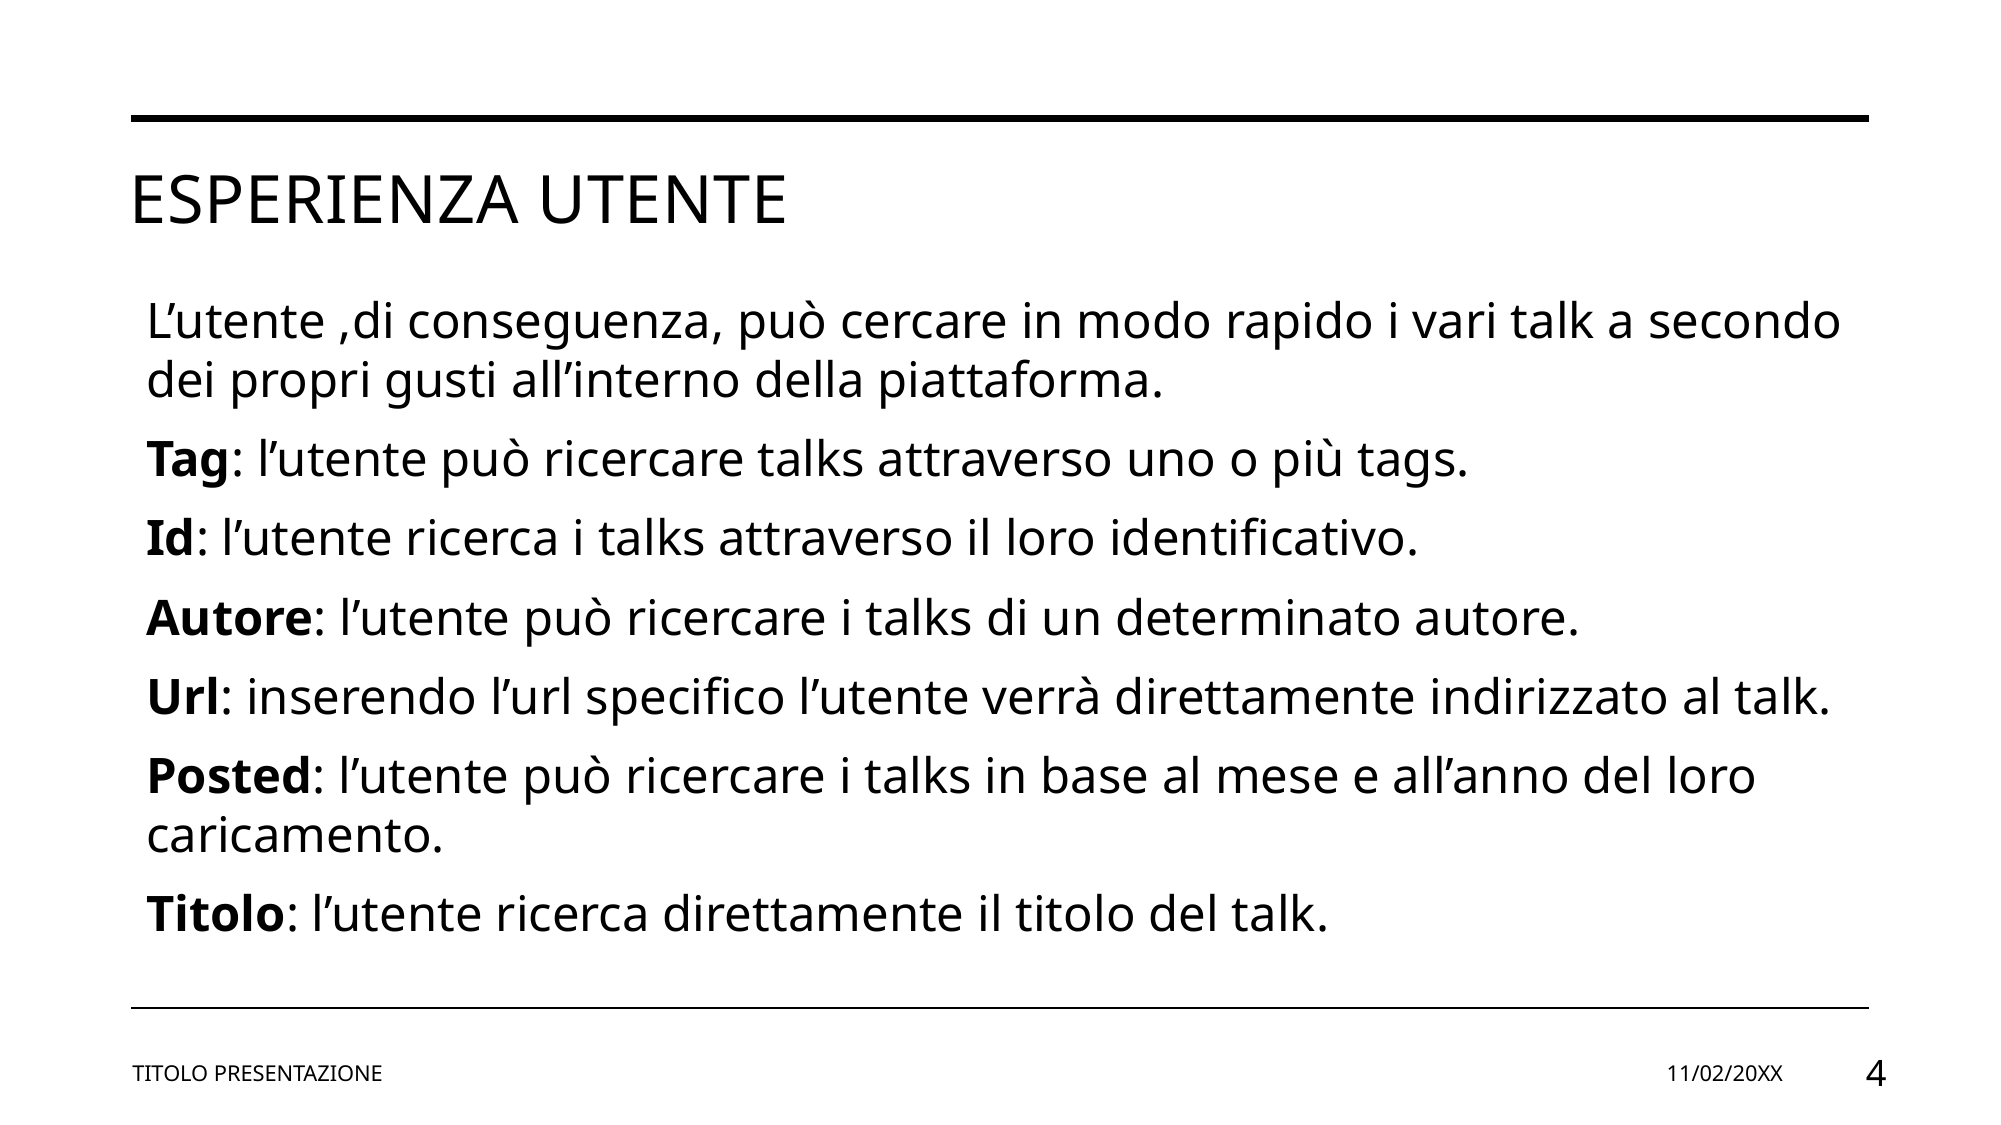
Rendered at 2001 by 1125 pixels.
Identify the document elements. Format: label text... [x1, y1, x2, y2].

footer TITOLO PRESENTAZIONE [117, 1042, 862, 1103]
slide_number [1372, 1042, 1791, 1103]
list L’utente ,di conseguenza, può cercare in modo rapido i vari talk a secondo dei propri gusti all’interno della piattaforma. Tag: l’utente può ricercare talks attraverso uno o più tags. Id: l’utente ricerca i talks attraverso il loro identificativo. Autore: l’utente può ricercare i talks di un determinato autore. Url: inserendo l’url specifico l’utente verrà direttamente indirizzato al talk. Posted: l’utente può ricercare i talks in base al mese e all’anno del loro caricamento. Titolo: l’utente ricerca direttamente il titolo del talk. [131, 282, 1869, 956]
title Esperienza utente [114, 149, 1869, 283]
slide_number 4 [1791, 1042, 1902, 1103]
